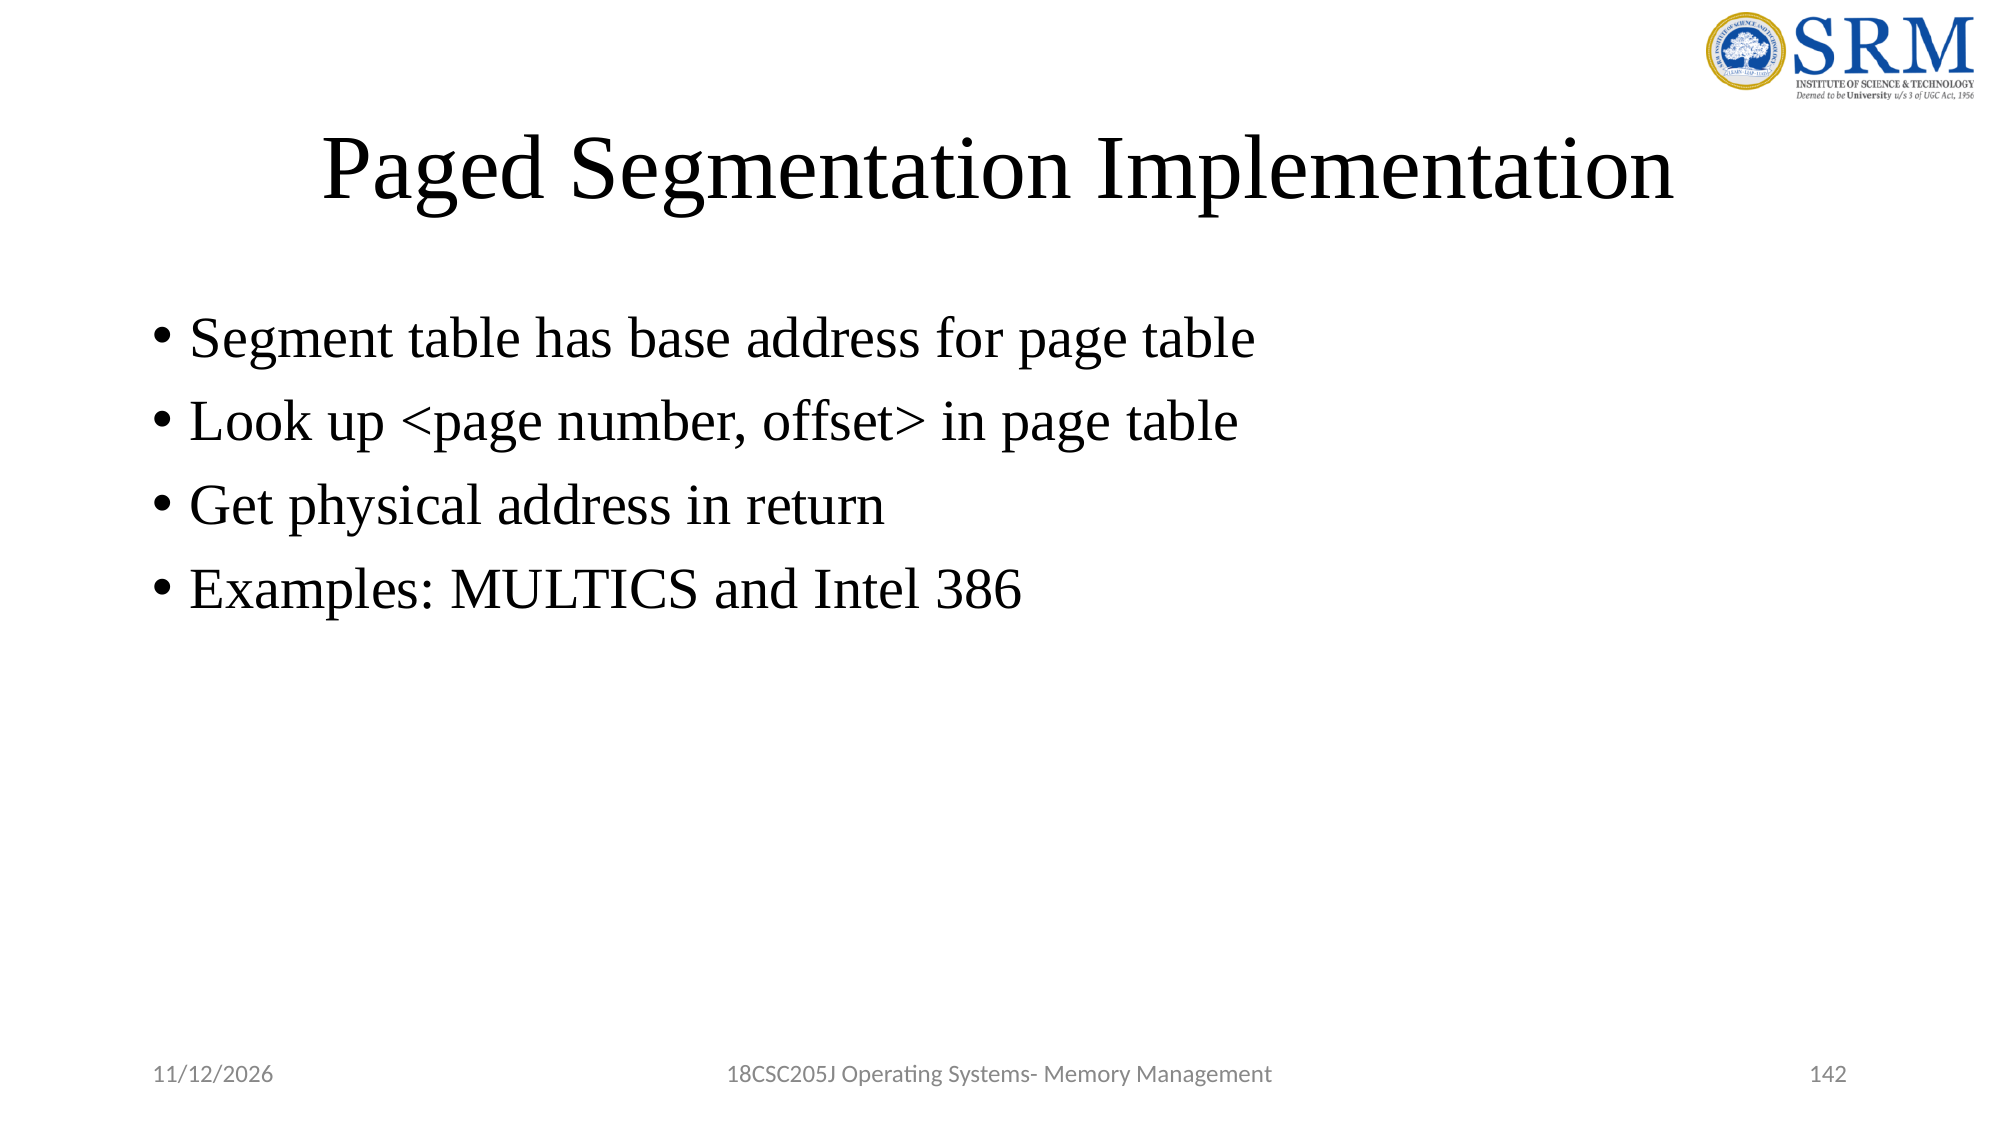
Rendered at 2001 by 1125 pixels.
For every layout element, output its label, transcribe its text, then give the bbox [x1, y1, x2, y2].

title Paged Segmentation Implementation [137, 59, 1863, 278]
list Segment table has base address for page table Look up <page number, offset> in page table Get physical address in return Examples: MULTICS and Intel 386 [137, 299, 1863, 1014]
footer 18CSC205J Operating Systems- Memory Management [662, 1042, 1338, 1103]
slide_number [137, 1042, 588, 1103]
slide_number 142 [1412, 1042, 1863, 1103]
picture [1706, 12, 1974, 100]
